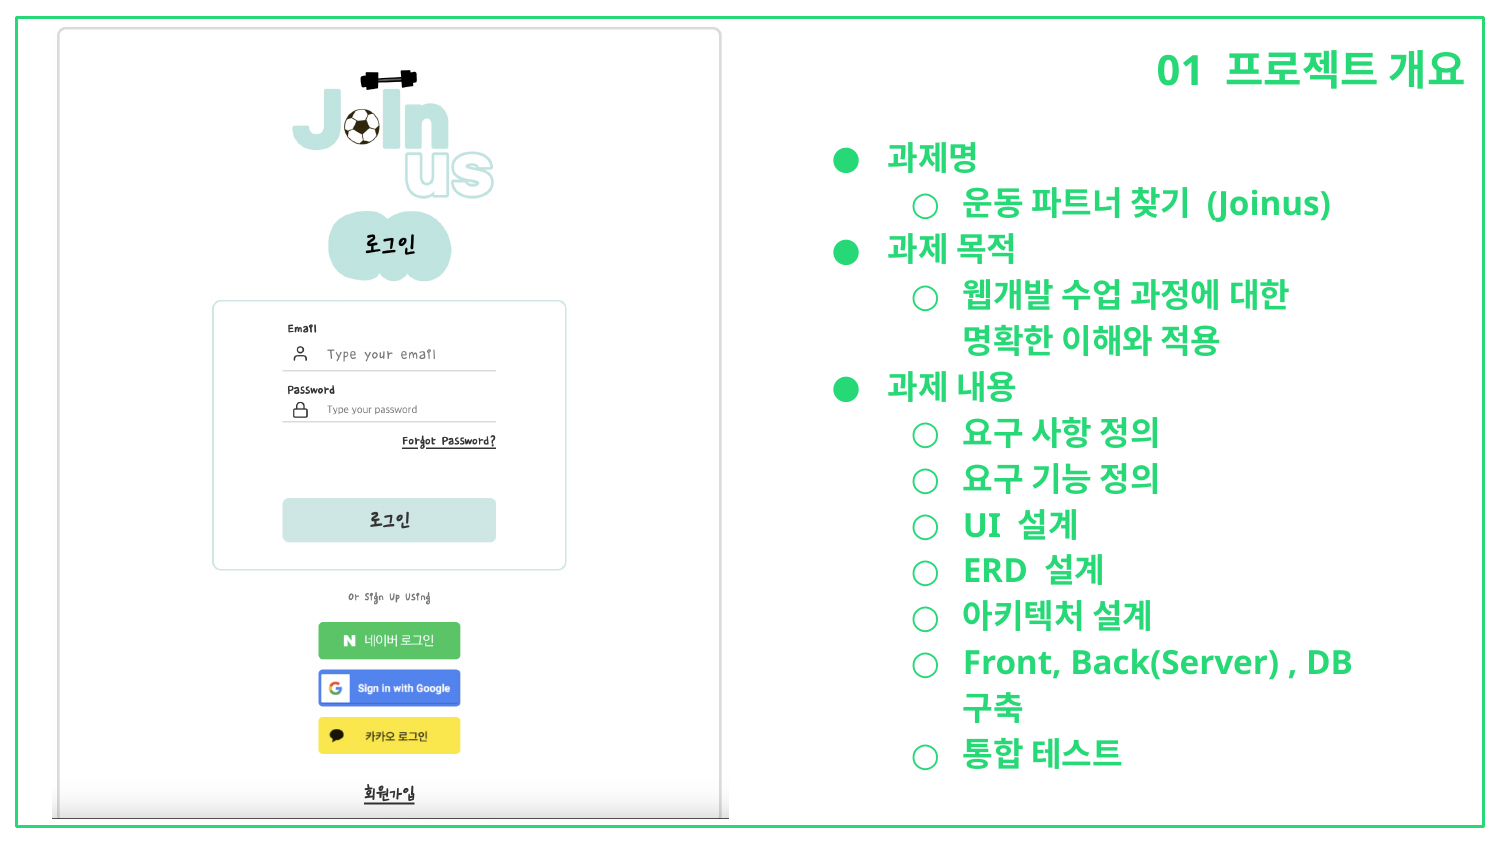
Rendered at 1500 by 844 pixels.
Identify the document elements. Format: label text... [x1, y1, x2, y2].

picture [52, 24, 729, 819]
title 01 프로젝트 개요 [850, 21, 1481, 116]
subtitle 과제명 운동 파트너 찾기 (Joinus) 과제 목적 웹개발 수업 과정에 대한 명확한 이해와 적용 과제 내용 요구 사항 정의 요구 기능 정의 UI 설계 ERD 설계 아키텍처 설계 Front, Back(Server) , DB 구축 통합 테스트 [797, 115, 1383, 789]
